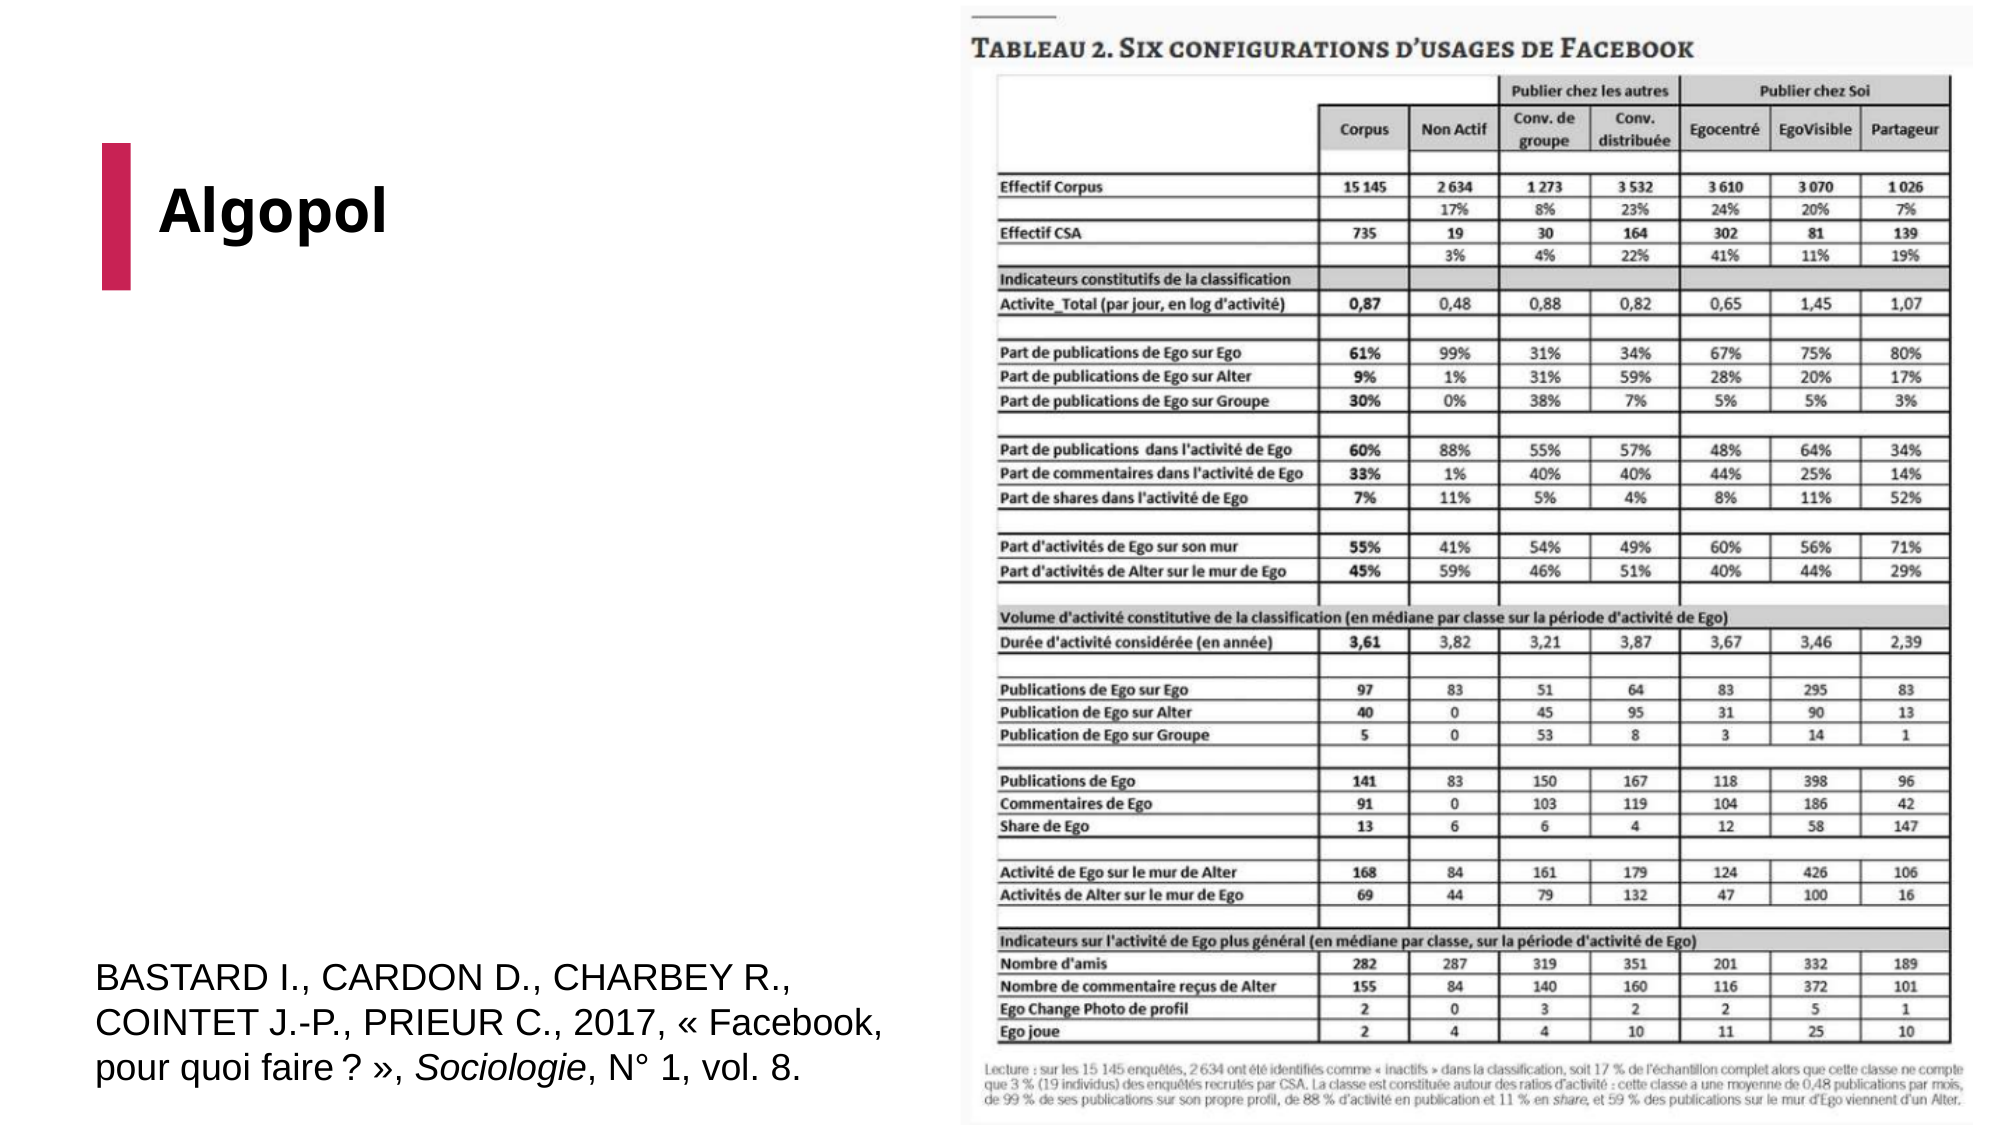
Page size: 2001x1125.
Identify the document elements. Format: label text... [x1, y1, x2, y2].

text_box Bastard I., Cardon D., Charbey R., Cointet J.-P., Prieur C., 2017, « Facebook, pour quoi faire ? », Sociologie, N° 1, vol. 8. [80, 945, 927, 1096]
title Algopol [159, 143, 955, 283]
picture [960, 0, 1973, 1125]
